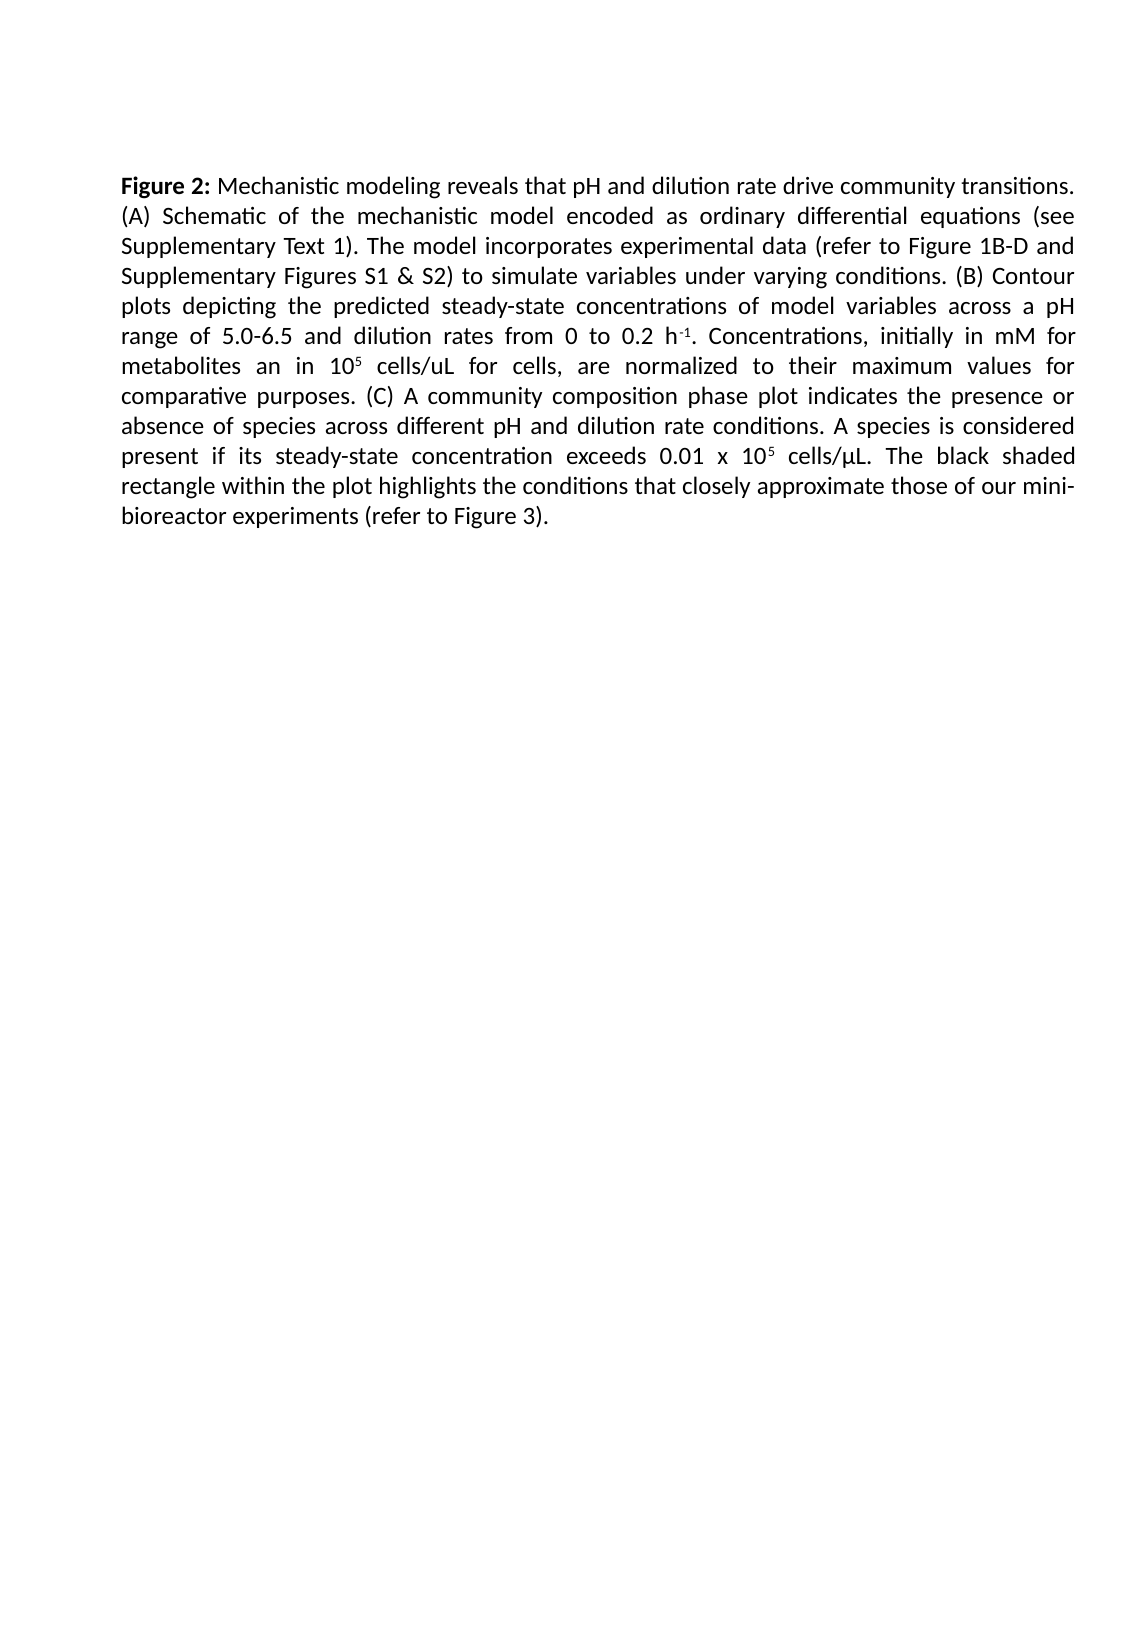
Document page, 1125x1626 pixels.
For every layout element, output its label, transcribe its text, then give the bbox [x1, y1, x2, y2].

text_box Figure 2: Mechanistic modeling reveals that pH and dilution rate drive community transitions. (A) Schematic of the mechanistic model encoded as ordinary differential equations (see Supplementary Text 1). The model incorporates experimental data (refer to Figure 1B-D and Supplementary Figures S1 & S2) to simulate variables under varying conditions. (B) Contour plots depicting the predicted steady-state concentrations of model variables across a pH range of 5.0-6.5 and dilution rates from 0 to 0.2 h-1. Concentrations, initially in mM for metabolites an in 105 cells/uL for cells, are normalized to their maximum values for comparative purposes. (C) A community composition phase plot indicates the presence or absence of species across different pH and dilution rate conditions. A species is considered present if its steady-state concentration exceeds 0.01 x 105 cells/μL. The black shaded rectangle within the plot highlights the conditions that closely approximate those of our mini-bioreactor experiments (refer to Figure 3). [106, 162, 1092, 537]
